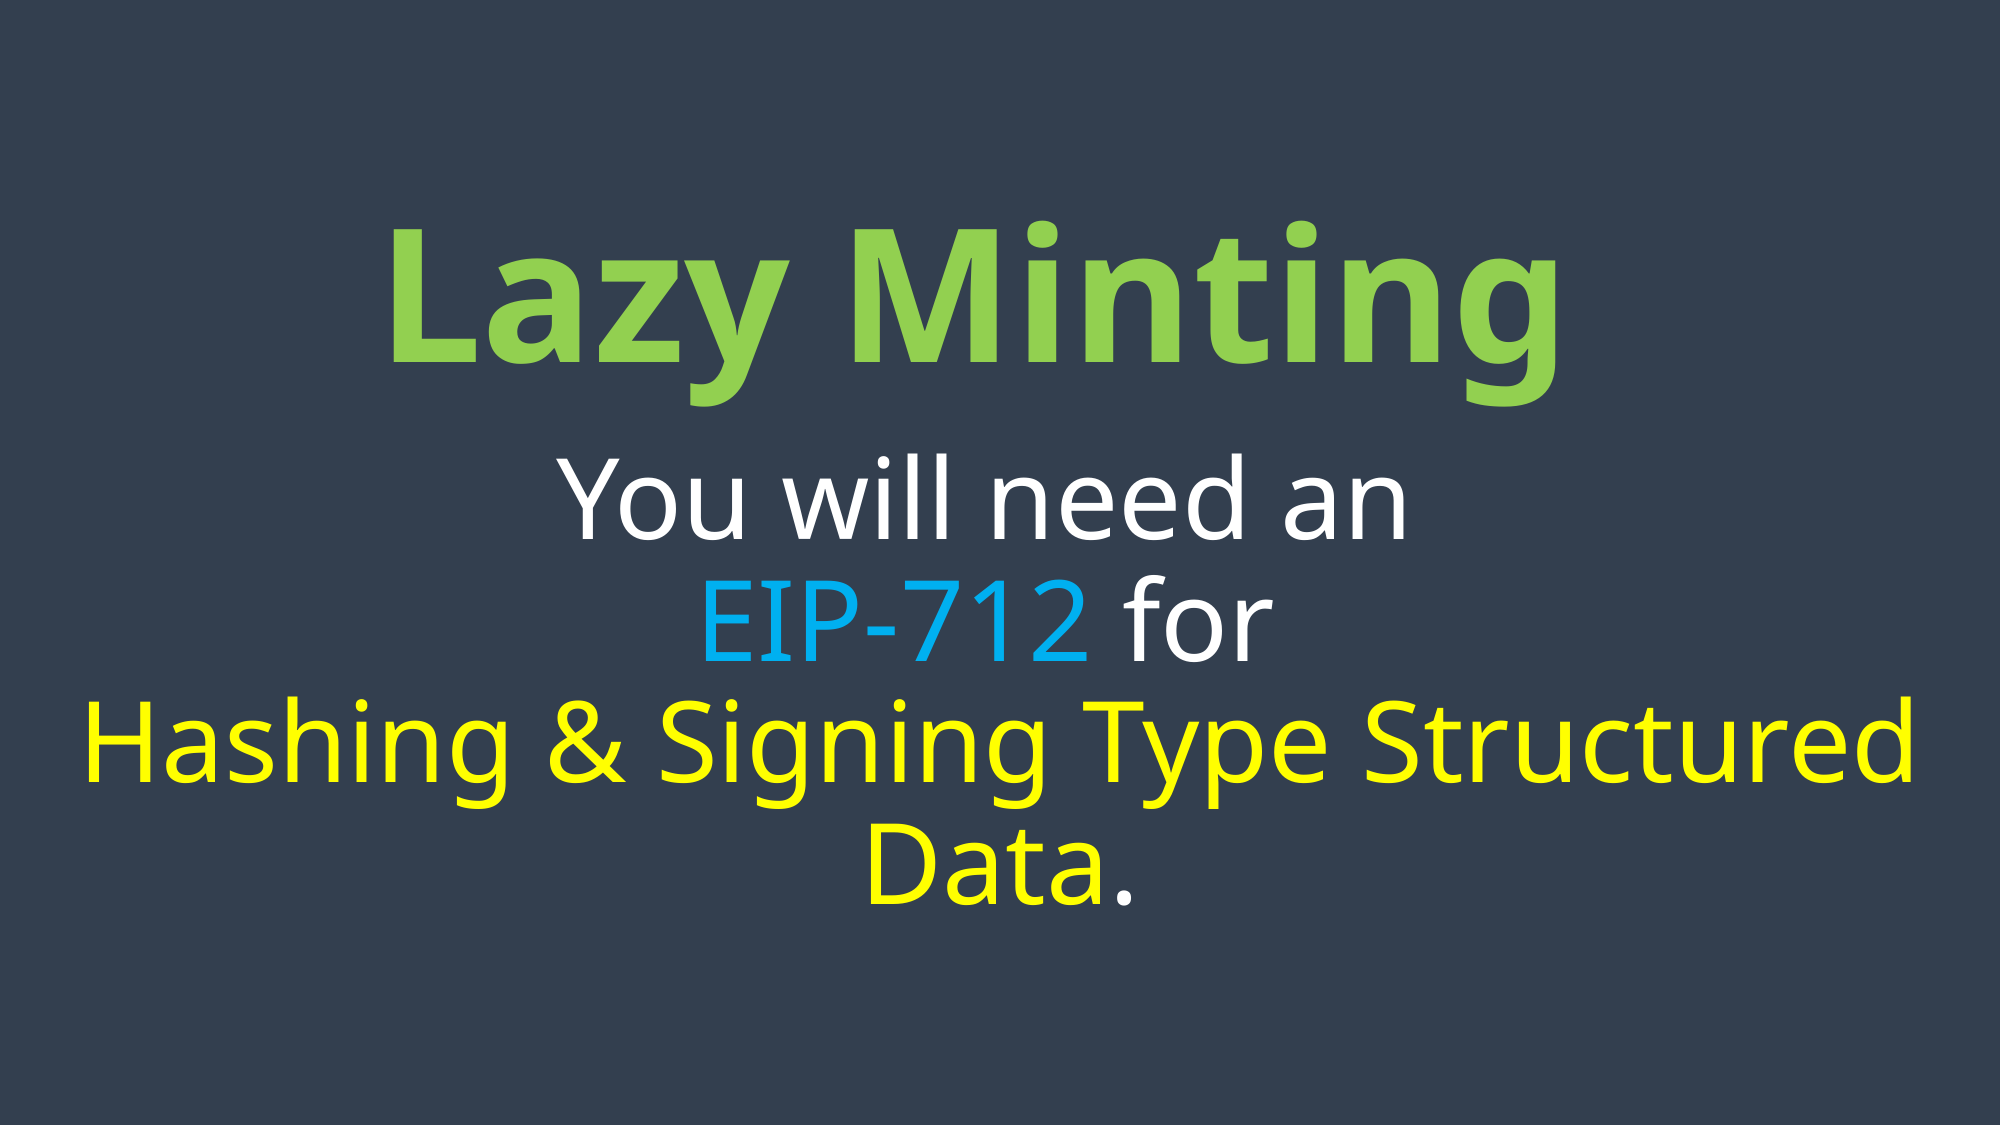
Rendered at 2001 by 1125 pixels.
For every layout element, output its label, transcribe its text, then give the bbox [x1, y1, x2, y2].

title You will need an EIP-712 for Hashing & Signing Type Structured Data. [41, 423, 1959, 949]
text_box Lazy Minting [15, 193, 1933, 412]
